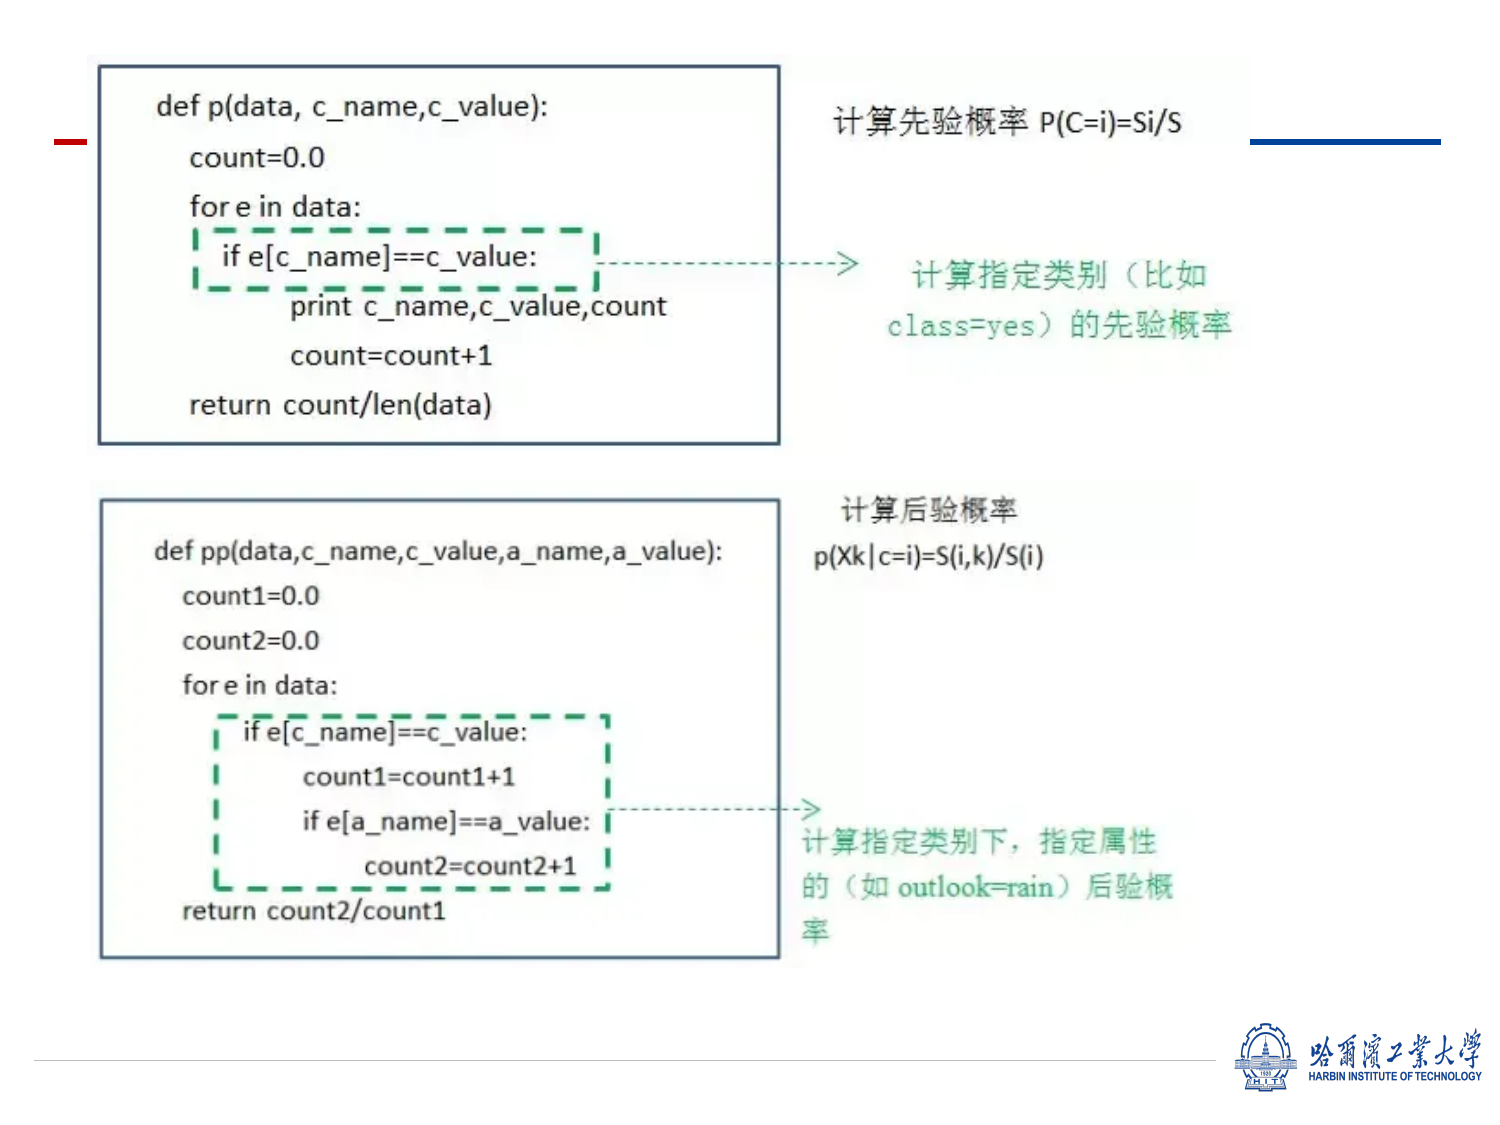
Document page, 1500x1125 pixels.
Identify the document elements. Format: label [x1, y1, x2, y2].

picture [87, 54, 1250, 458]
picture [90, 479, 1194, 968]
picture [1204, 1023, 1482, 1094]
